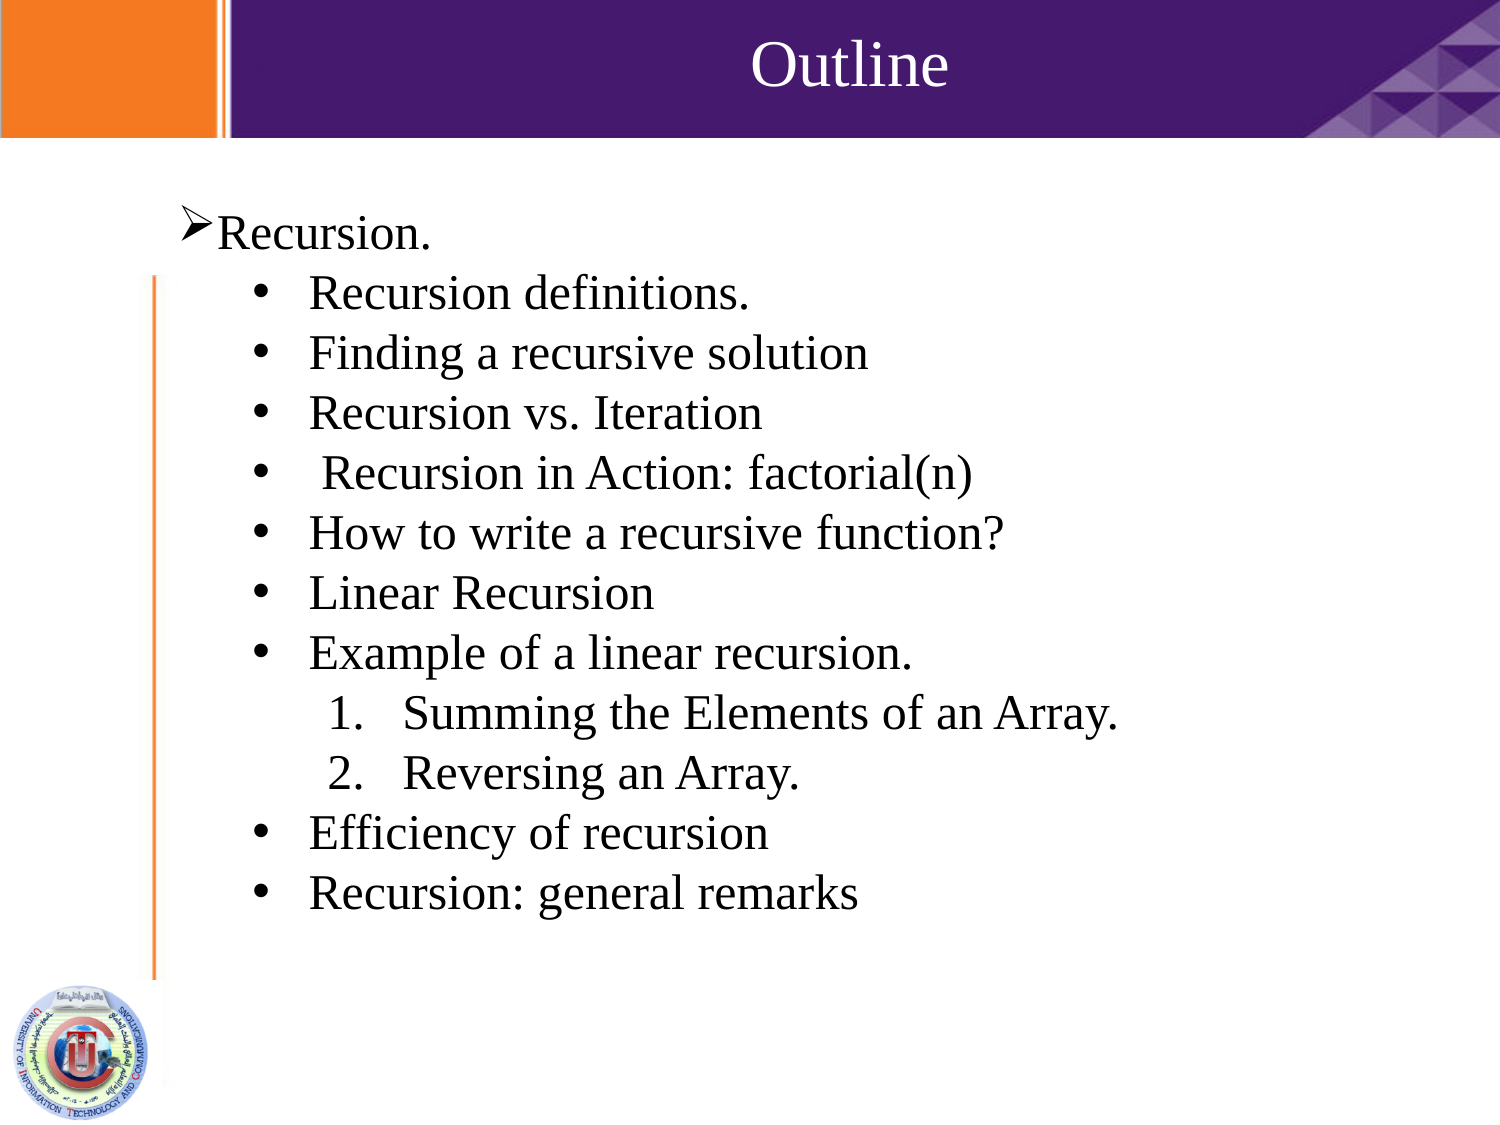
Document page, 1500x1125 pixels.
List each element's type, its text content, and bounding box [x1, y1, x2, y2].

picture [0, 275, 179, 1125]
text_box Recursion. Recursion definitions. Finding a recursive solution Recursion vs. Iteration Recursion in Action: factorial(n) How to write a recursive function? Linear Recursion Example of a linear recursion. Summing the Elements of an Array. Reversing an Array. Efficiency of recursion Recursion: general remarks [162, 162, 1438, 1048]
picture [0, 0, 1500, 138]
